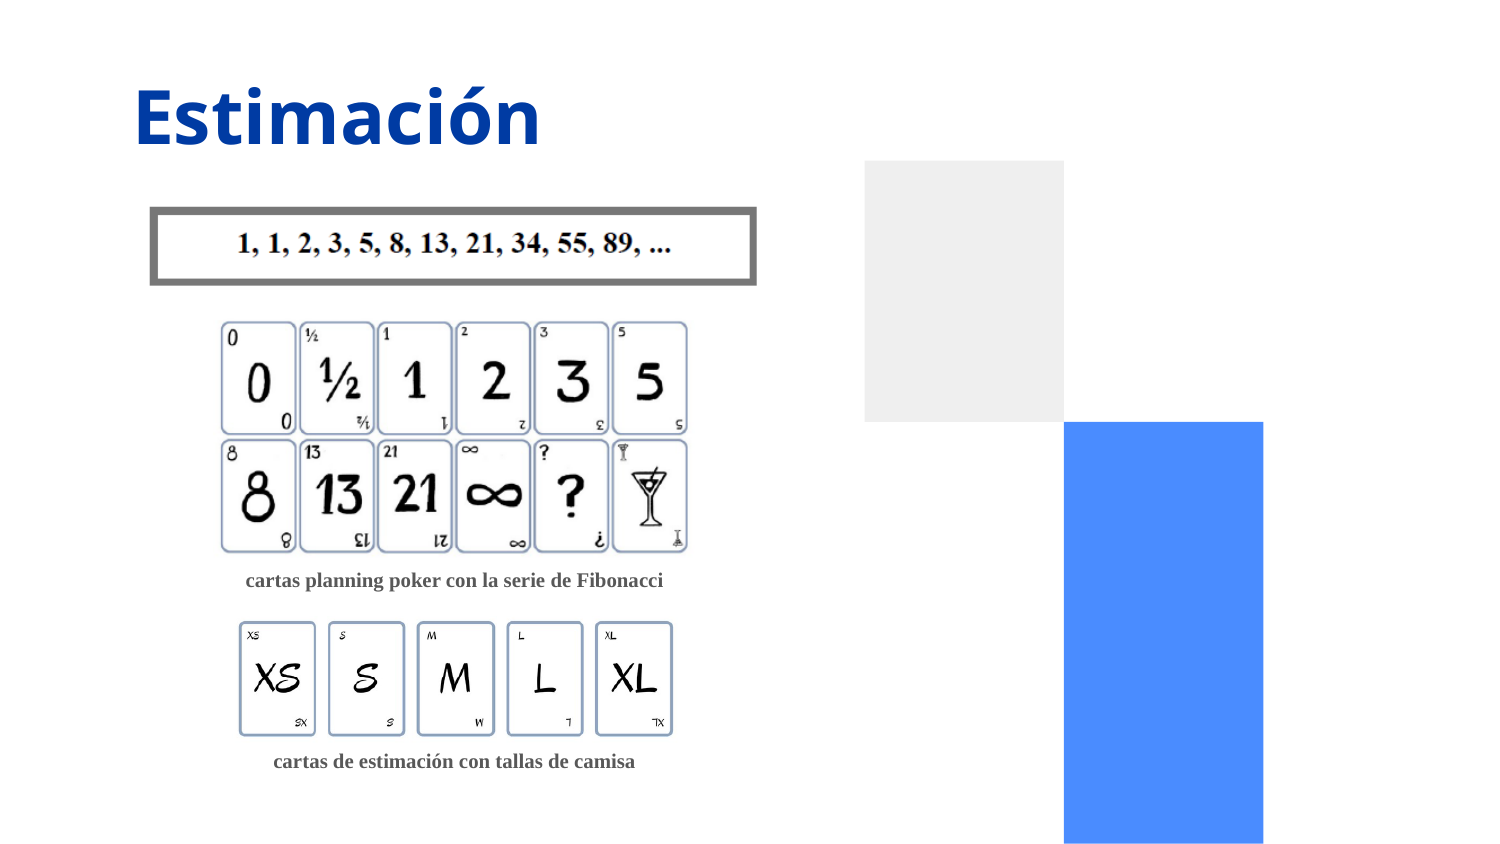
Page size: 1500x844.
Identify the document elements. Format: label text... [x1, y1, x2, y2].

text_box cartas planning poker con la serie de Fibonacci [212, 570, 697, 599]
text_box cartas de estimación con tallas de camisa [223, 740, 686, 781]
picture [212, 308, 697, 566]
picture [144, 201, 765, 295]
picture [230, 616, 679, 744]
title Estimación [116, 45, 849, 184]
